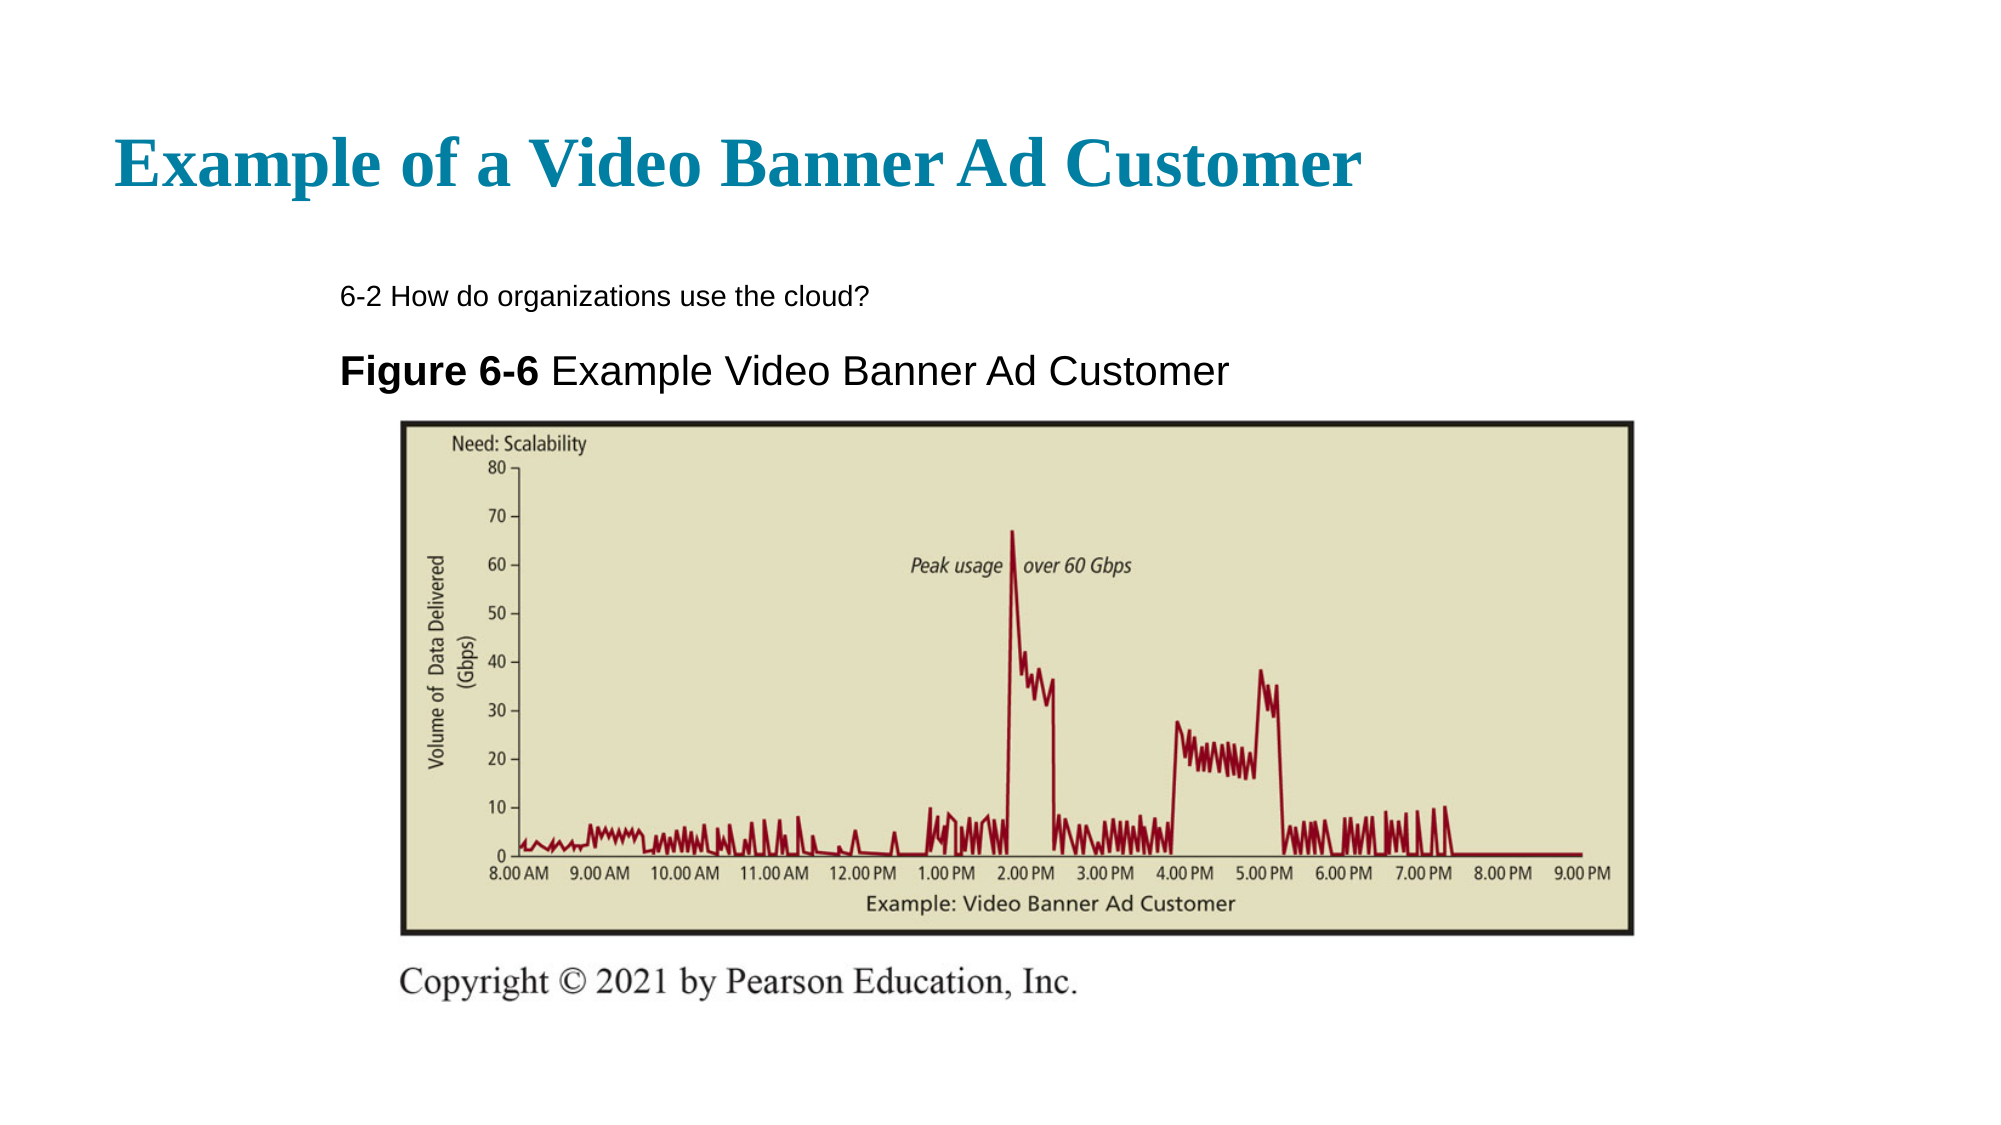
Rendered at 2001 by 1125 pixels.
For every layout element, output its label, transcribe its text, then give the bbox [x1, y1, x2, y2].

list 6-2 How do organizations use the cloud? Figure 6-6 Example Video Banner Ad Customer [324, 262, 1675, 399]
title Example of a Video Banner Ad Customer [99, 35, 1900, 216]
picture [398, 419, 1636, 1003]
